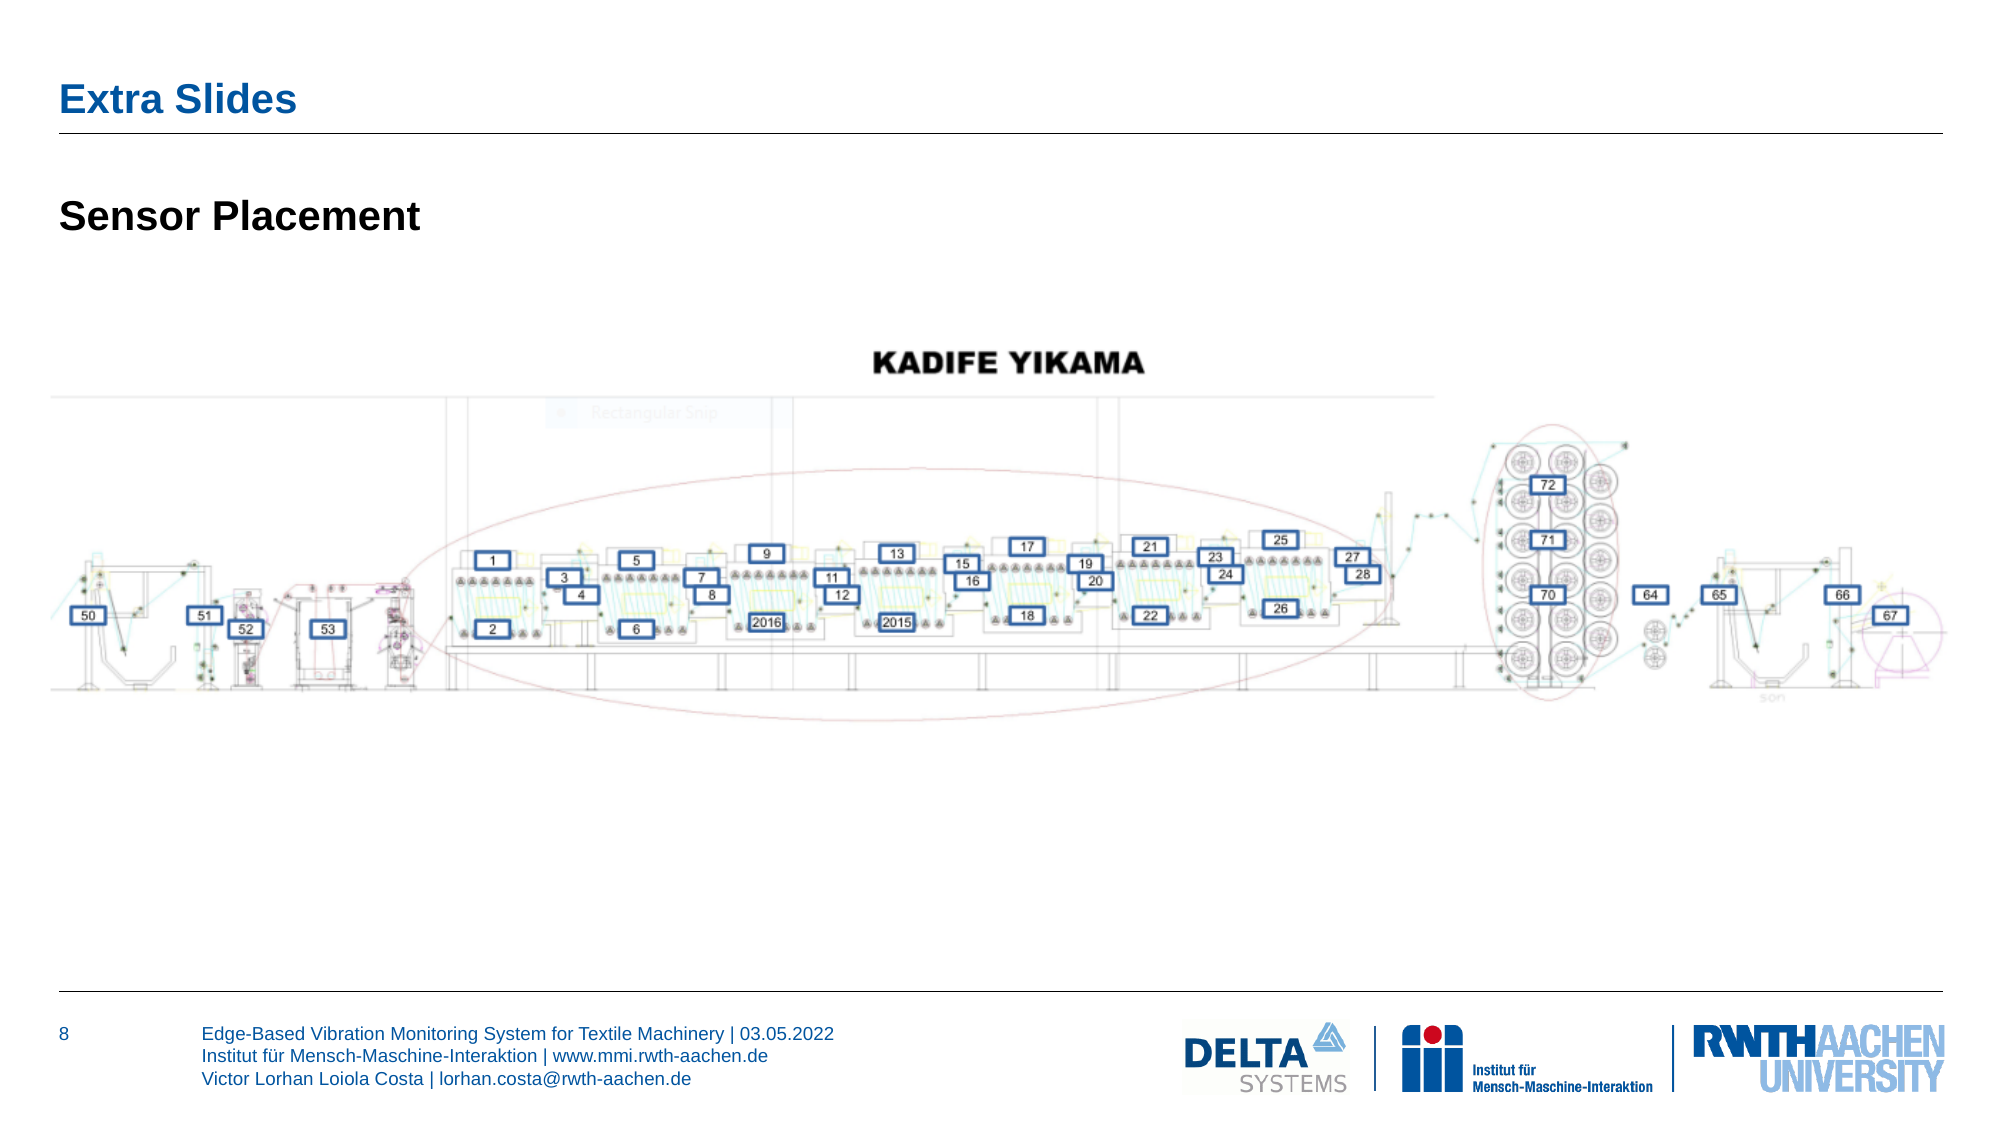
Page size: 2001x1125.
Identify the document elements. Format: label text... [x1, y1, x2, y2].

picture [1182, 1019, 1350, 1095]
list Sensor Placement [59, 188, 1943, 231]
picture [1381, 991, 1965, 1125]
text_box Edge-Based Vibration Monitoring System for Textile Machinery | 03.05.2022 Institut für Mensch-Maschine-Interaktion | www.mmi.rwth-aachen.de Victor Lorhan Loiola Costa | lorhan.costa@rwth-aachen.de [186, 1013, 882, 1097]
title Extra Slides [59, 33, 1943, 123]
picture [28, 320, 1972, 833]
